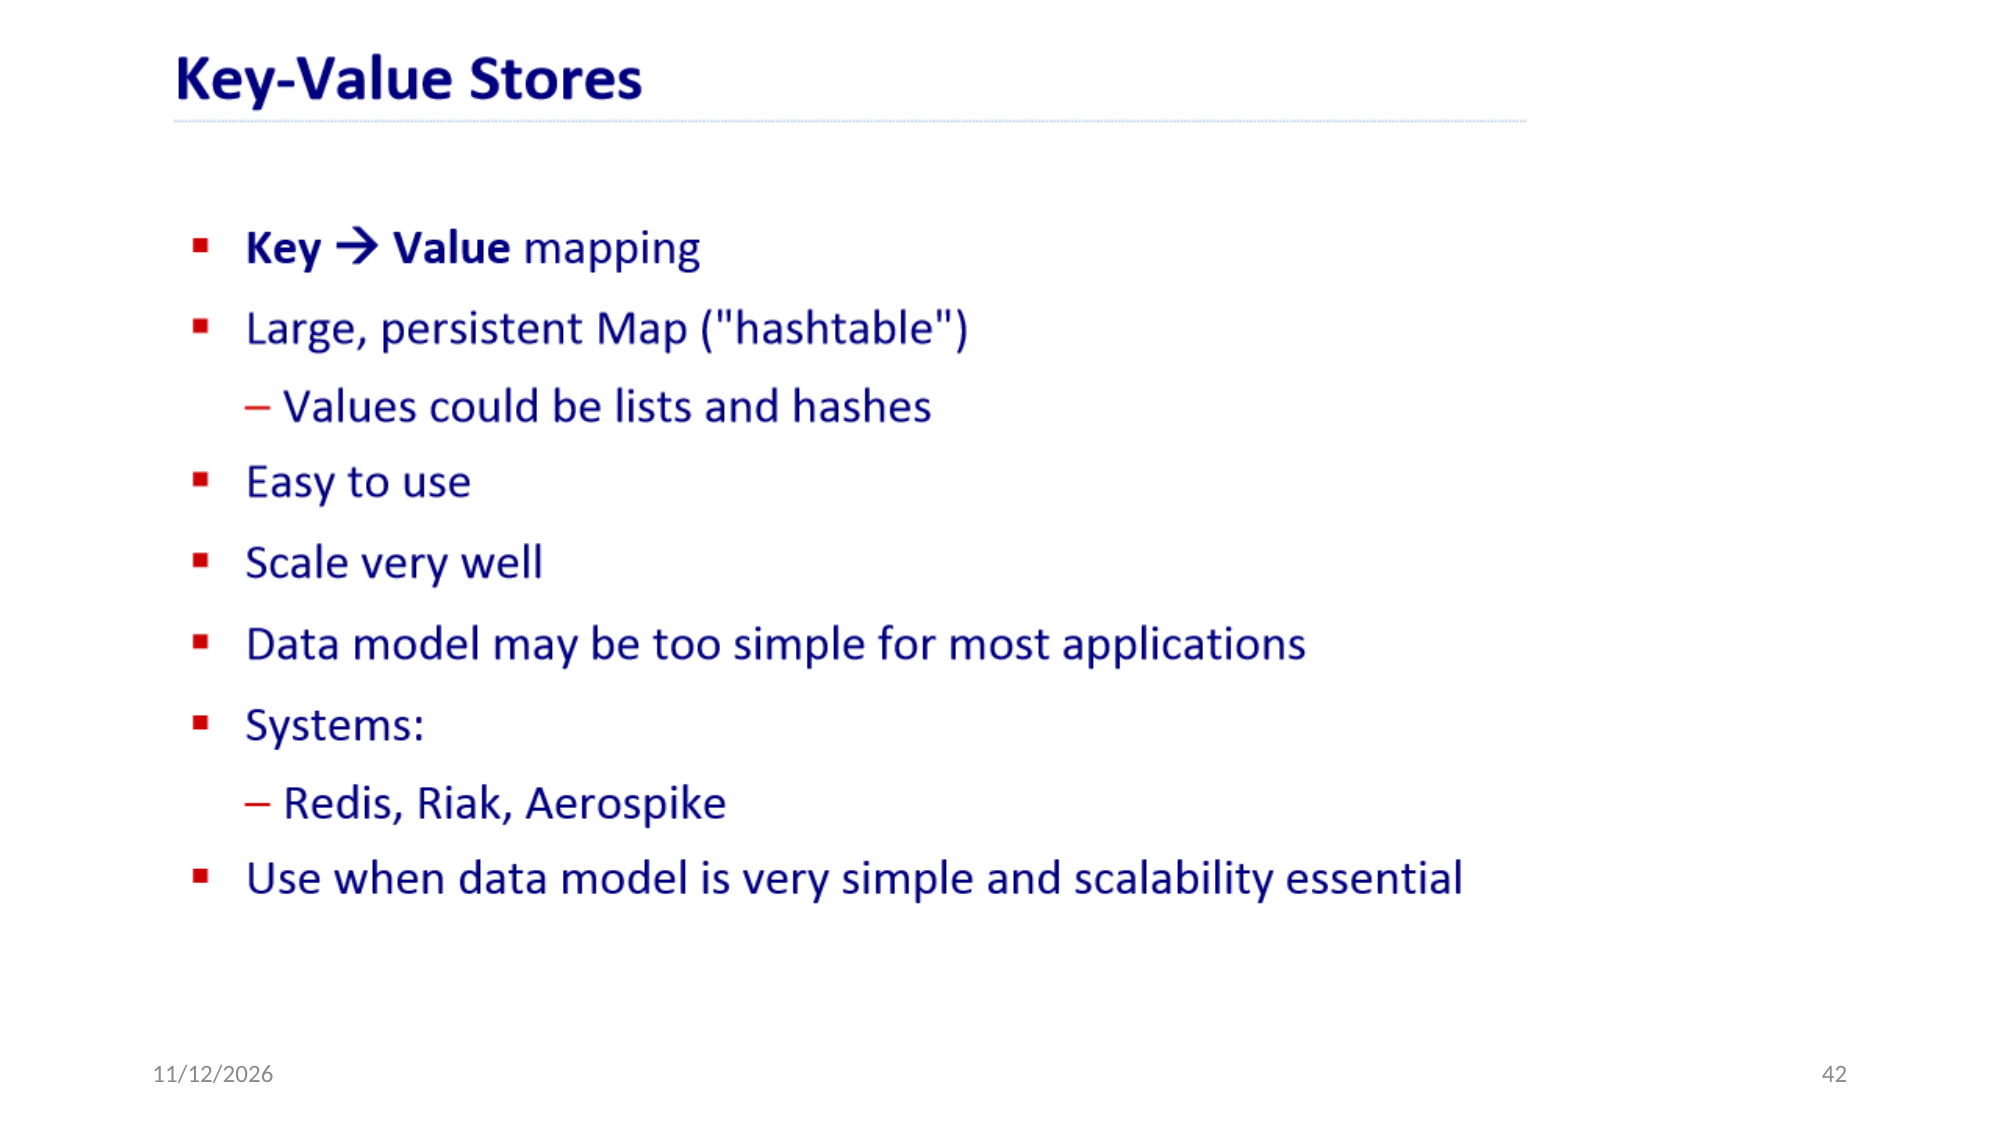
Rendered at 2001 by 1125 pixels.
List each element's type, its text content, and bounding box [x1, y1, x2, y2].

slide_number 42 [1412, 1042, 1863, 1103]
picture [143, 35, 1536, 966]
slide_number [137, 1042, 588, 1103]
